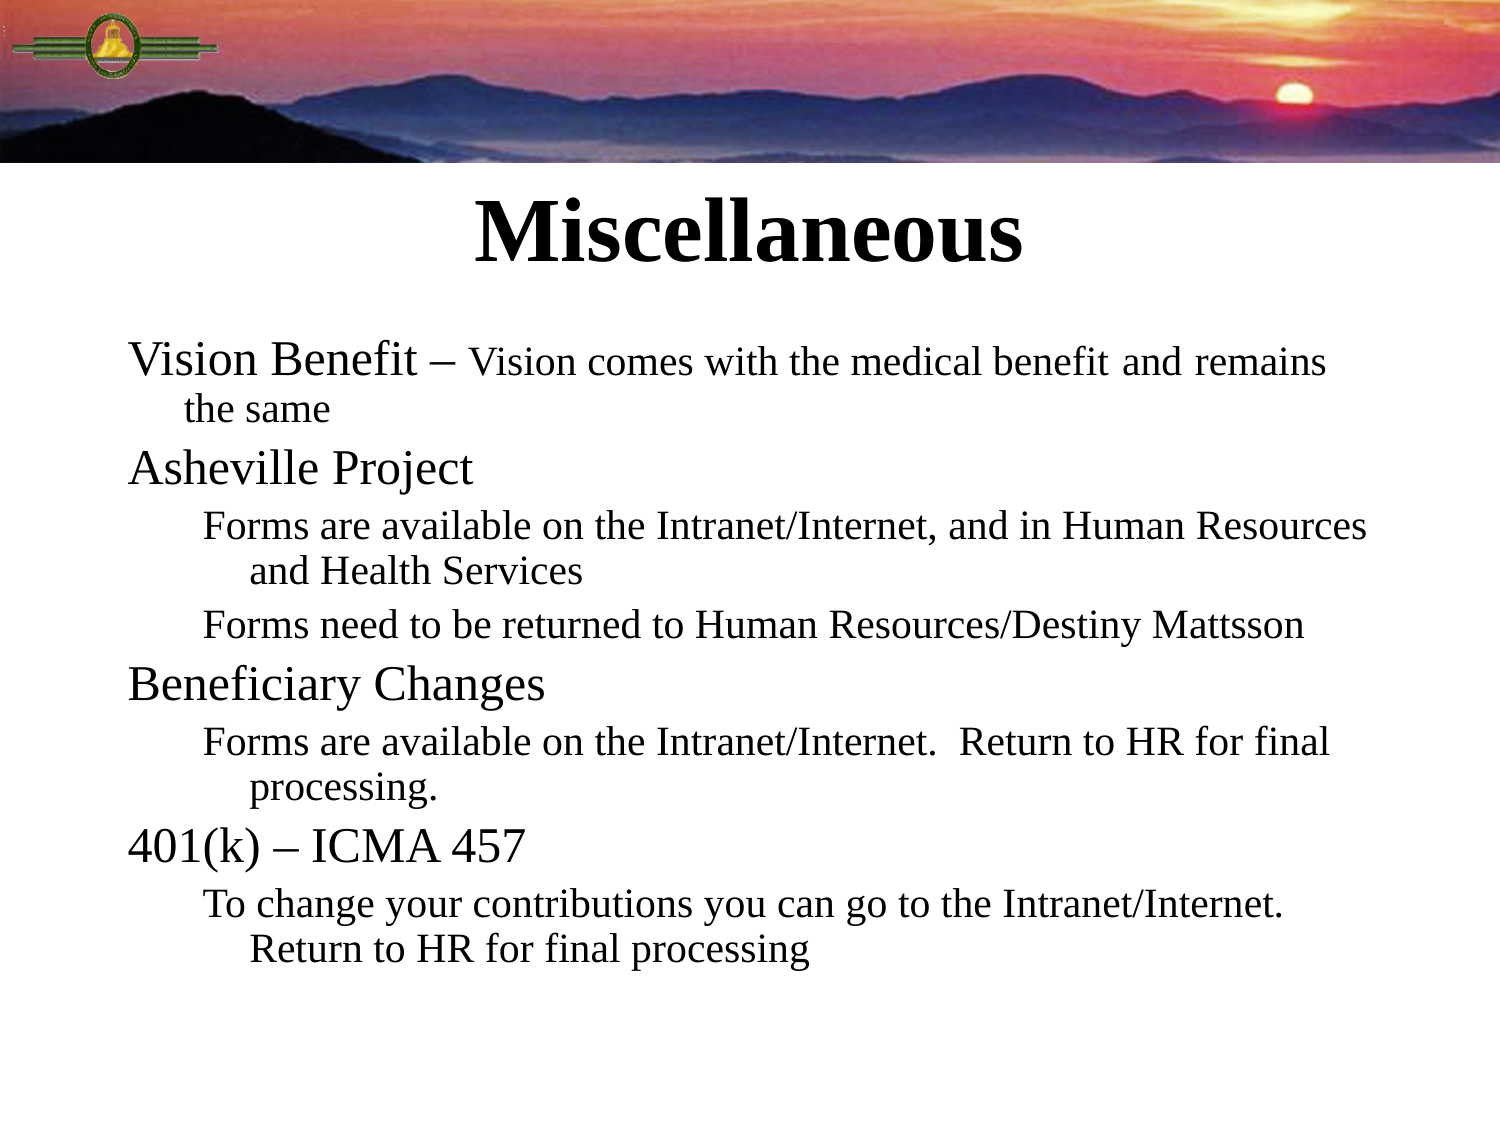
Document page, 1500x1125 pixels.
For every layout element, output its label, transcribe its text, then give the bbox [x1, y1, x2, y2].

text_box Vision Benefit – Vision comes with the medical benefit and remains the same Asheville Project Forms are available on the Intranet/Internet, and in Human Resources and Health Services Forms need to be returned to Human Resources/Destiny Mattsson Beneficiary Changes Forms are available on the Intranet/Internet. Return to HR for final processing. 401(k) – ICMA 457 To change your contributions you can go to the Intranet/Internet. Return to HR for final processing [112, 324, 1388, 1000]
picture [0, 0, 1500, 163]
text_box Miscellaneous [112, 172, 1388, 313]
